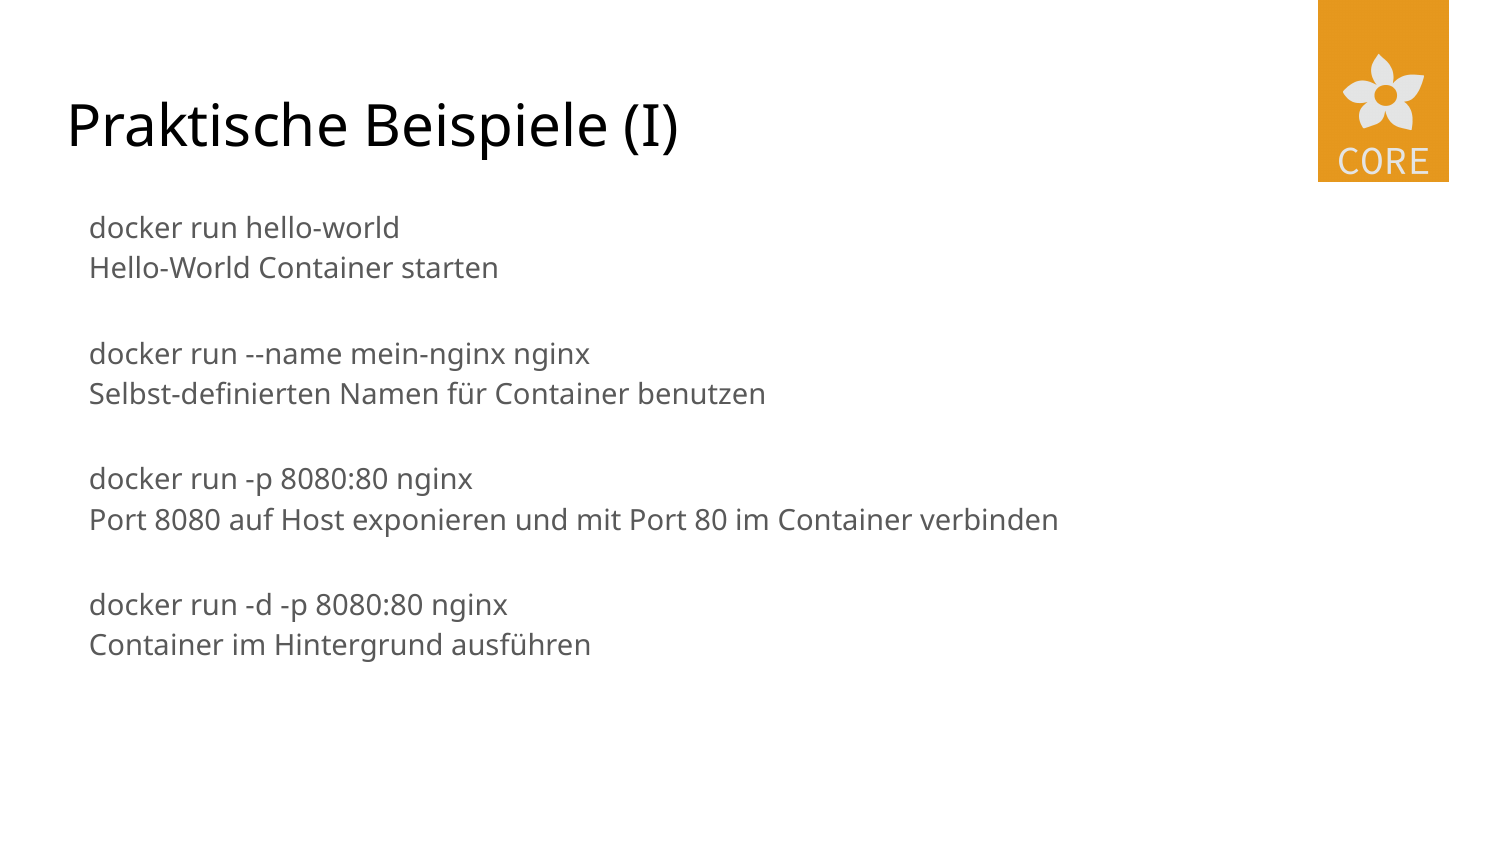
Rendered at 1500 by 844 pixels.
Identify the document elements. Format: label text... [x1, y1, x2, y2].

title Praktische Beispiele (I) [51, 72, 1312, 173]
list docker run hello-world Hello-World Container starten docker run --name mein-nginx nginx Selbst-definierten Namen für Container benutzen docker run -p 8080:80 nginx Port 8080 auf Host exponieren und mit Port 80 im Container verbinden docker run -d -p 8080:80 nginx Container im Hintergrund ausführen [51, 189, 1425, 750]
picture [1318, 0, 1449, 182]
